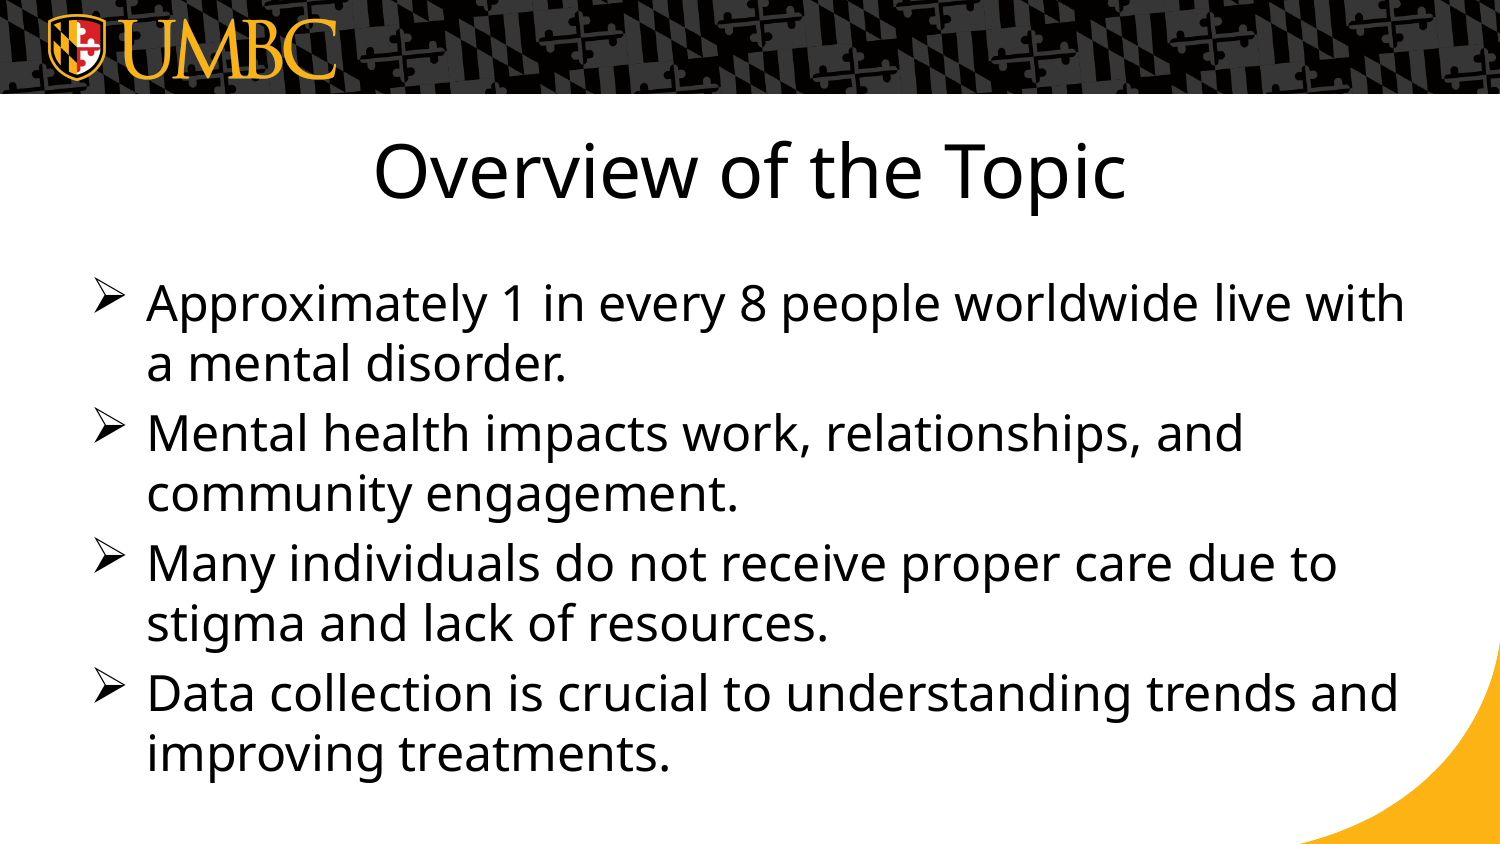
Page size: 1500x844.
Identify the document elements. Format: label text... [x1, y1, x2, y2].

title Overview of the Topic [75, 115, 1425, 221]
list Approximately 1 in every 8 people worldwide live with a mental disorder. Mental health impacts work, relationships, and community engagement. Many individuals do not receive proper care due to stigma and lack of resources. Data collection is crucial to understanding trends and improving treatments. [75, 264, 1425, 844]
picture [0, 0, 1500, 94]
picture [1425, 639, 1500, 844]
